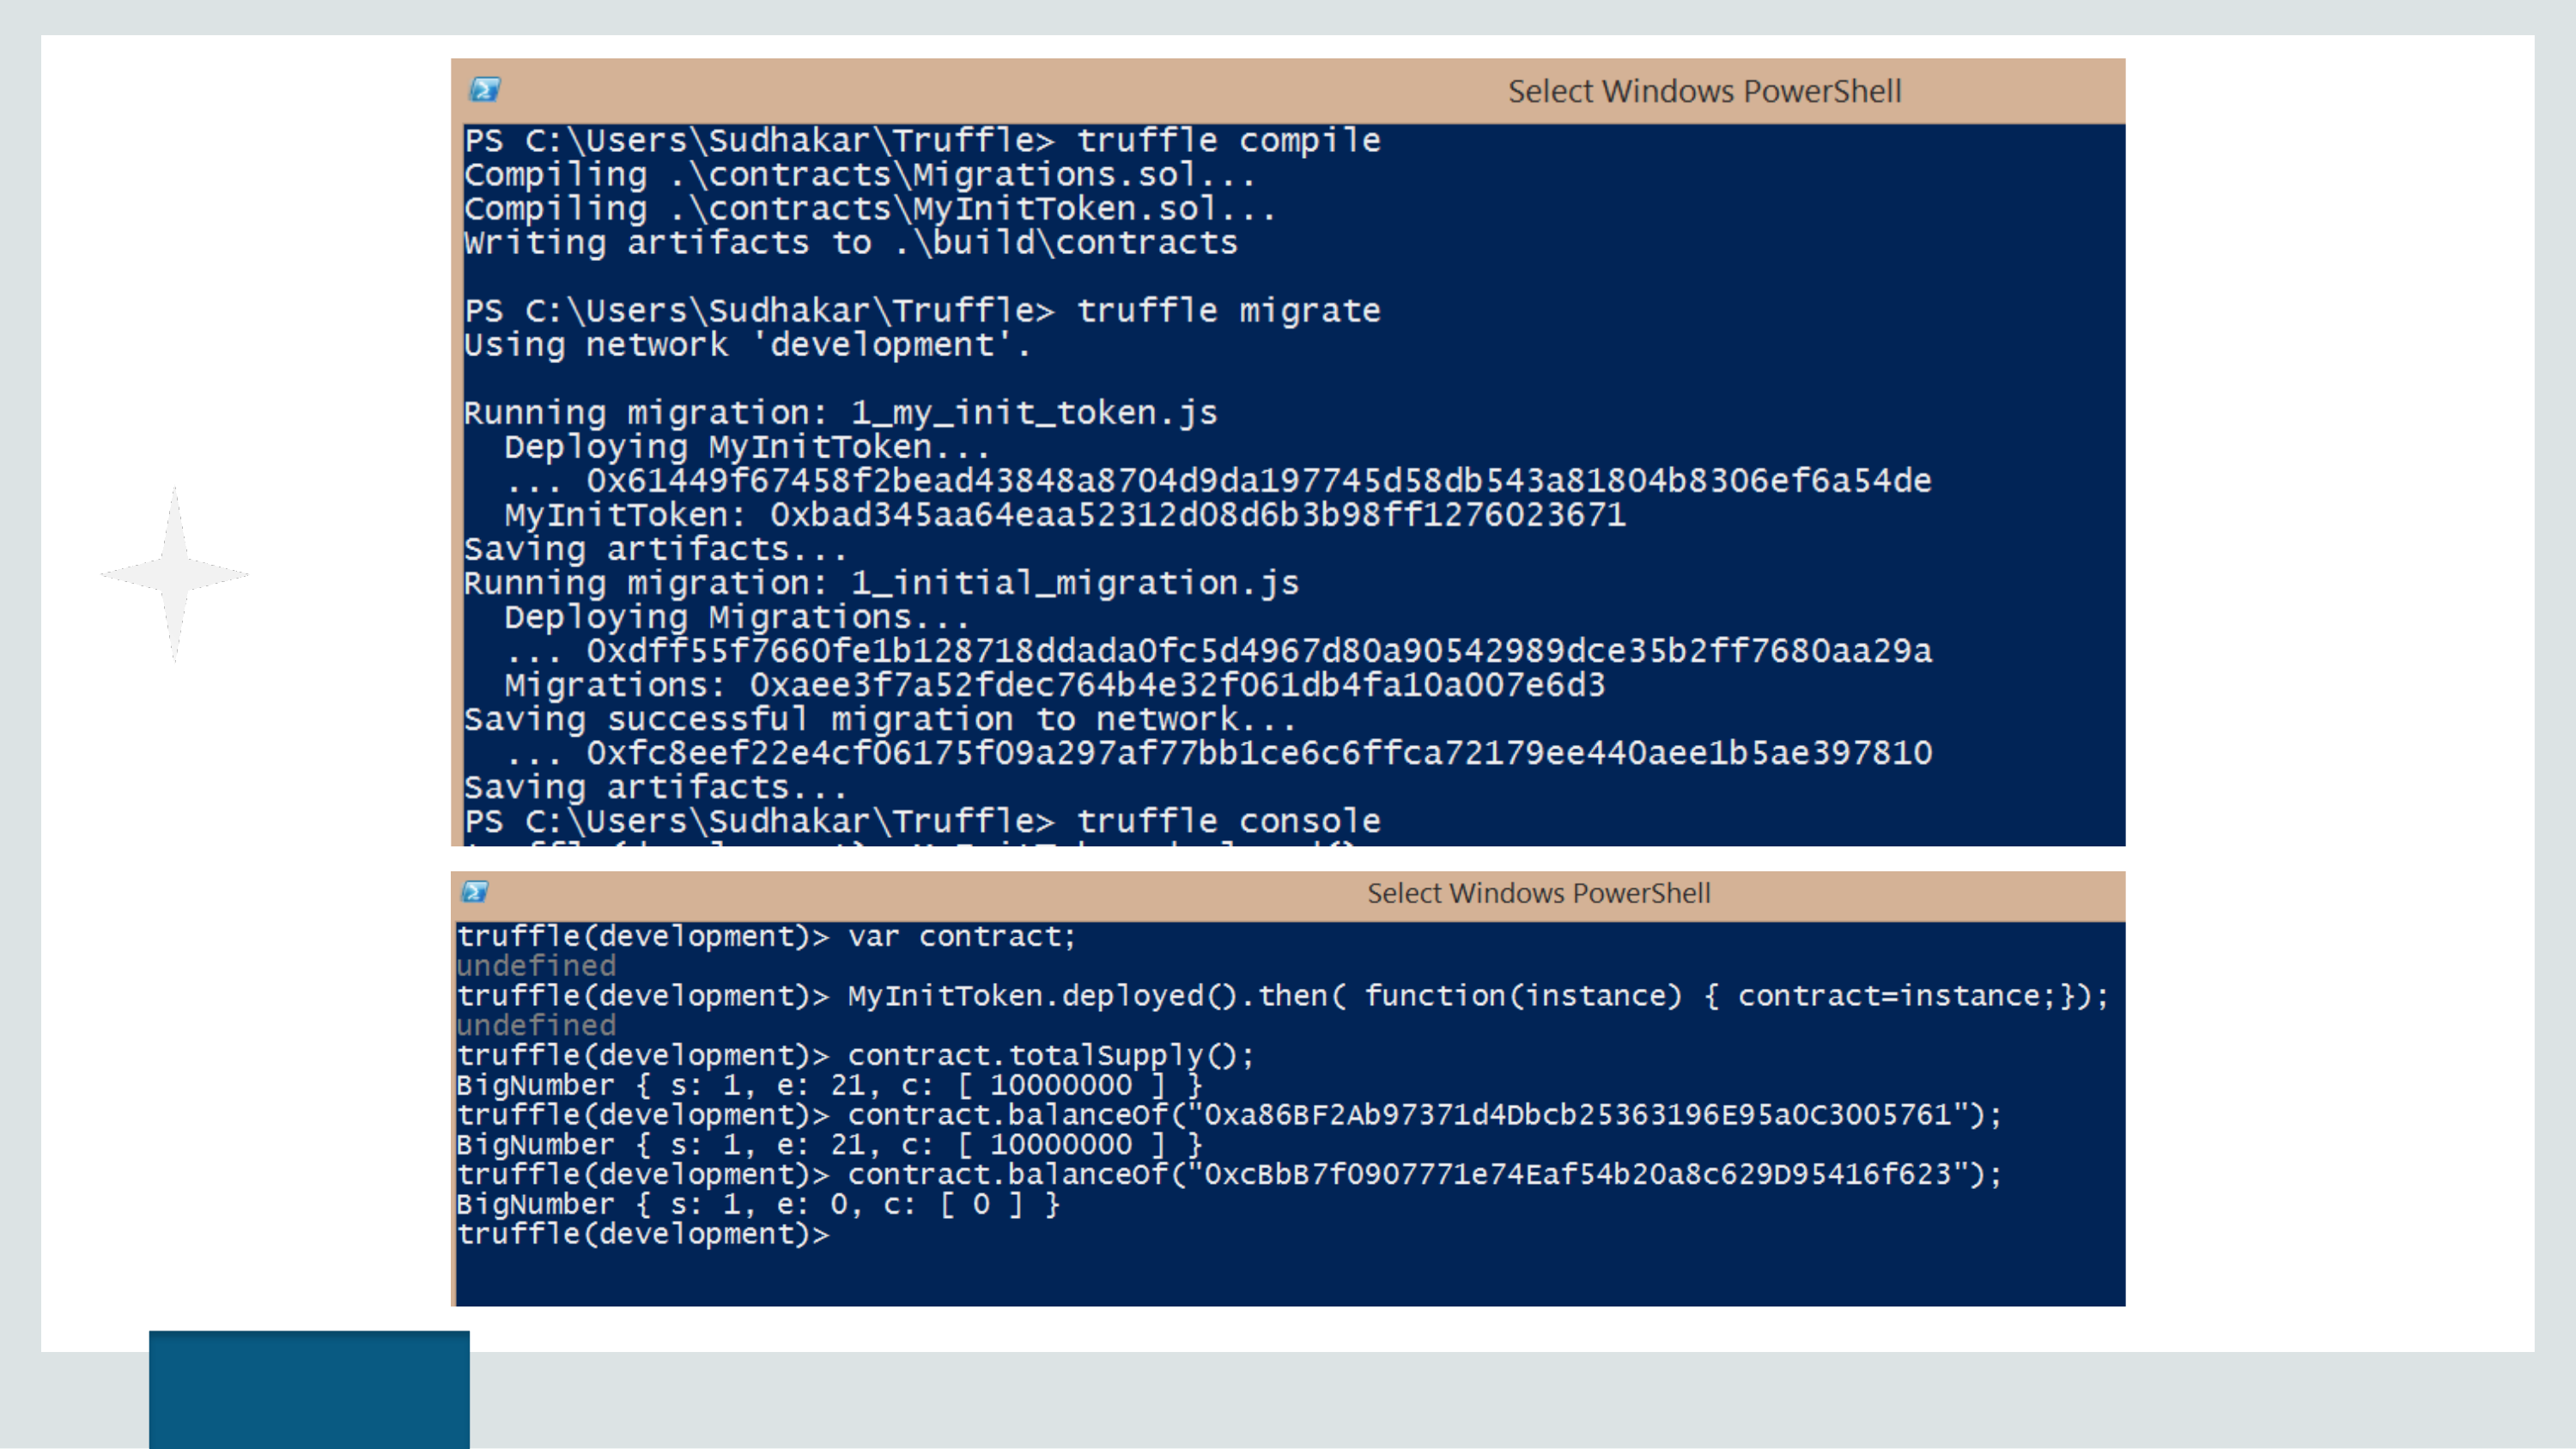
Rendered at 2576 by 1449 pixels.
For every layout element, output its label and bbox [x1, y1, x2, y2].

text_box [149, 1331, 471, 1449]
text_box [451, 58, 2126, 846]
text_box [99, 484, 250, 664]
text_box [451, 871, 2126, 1307]
